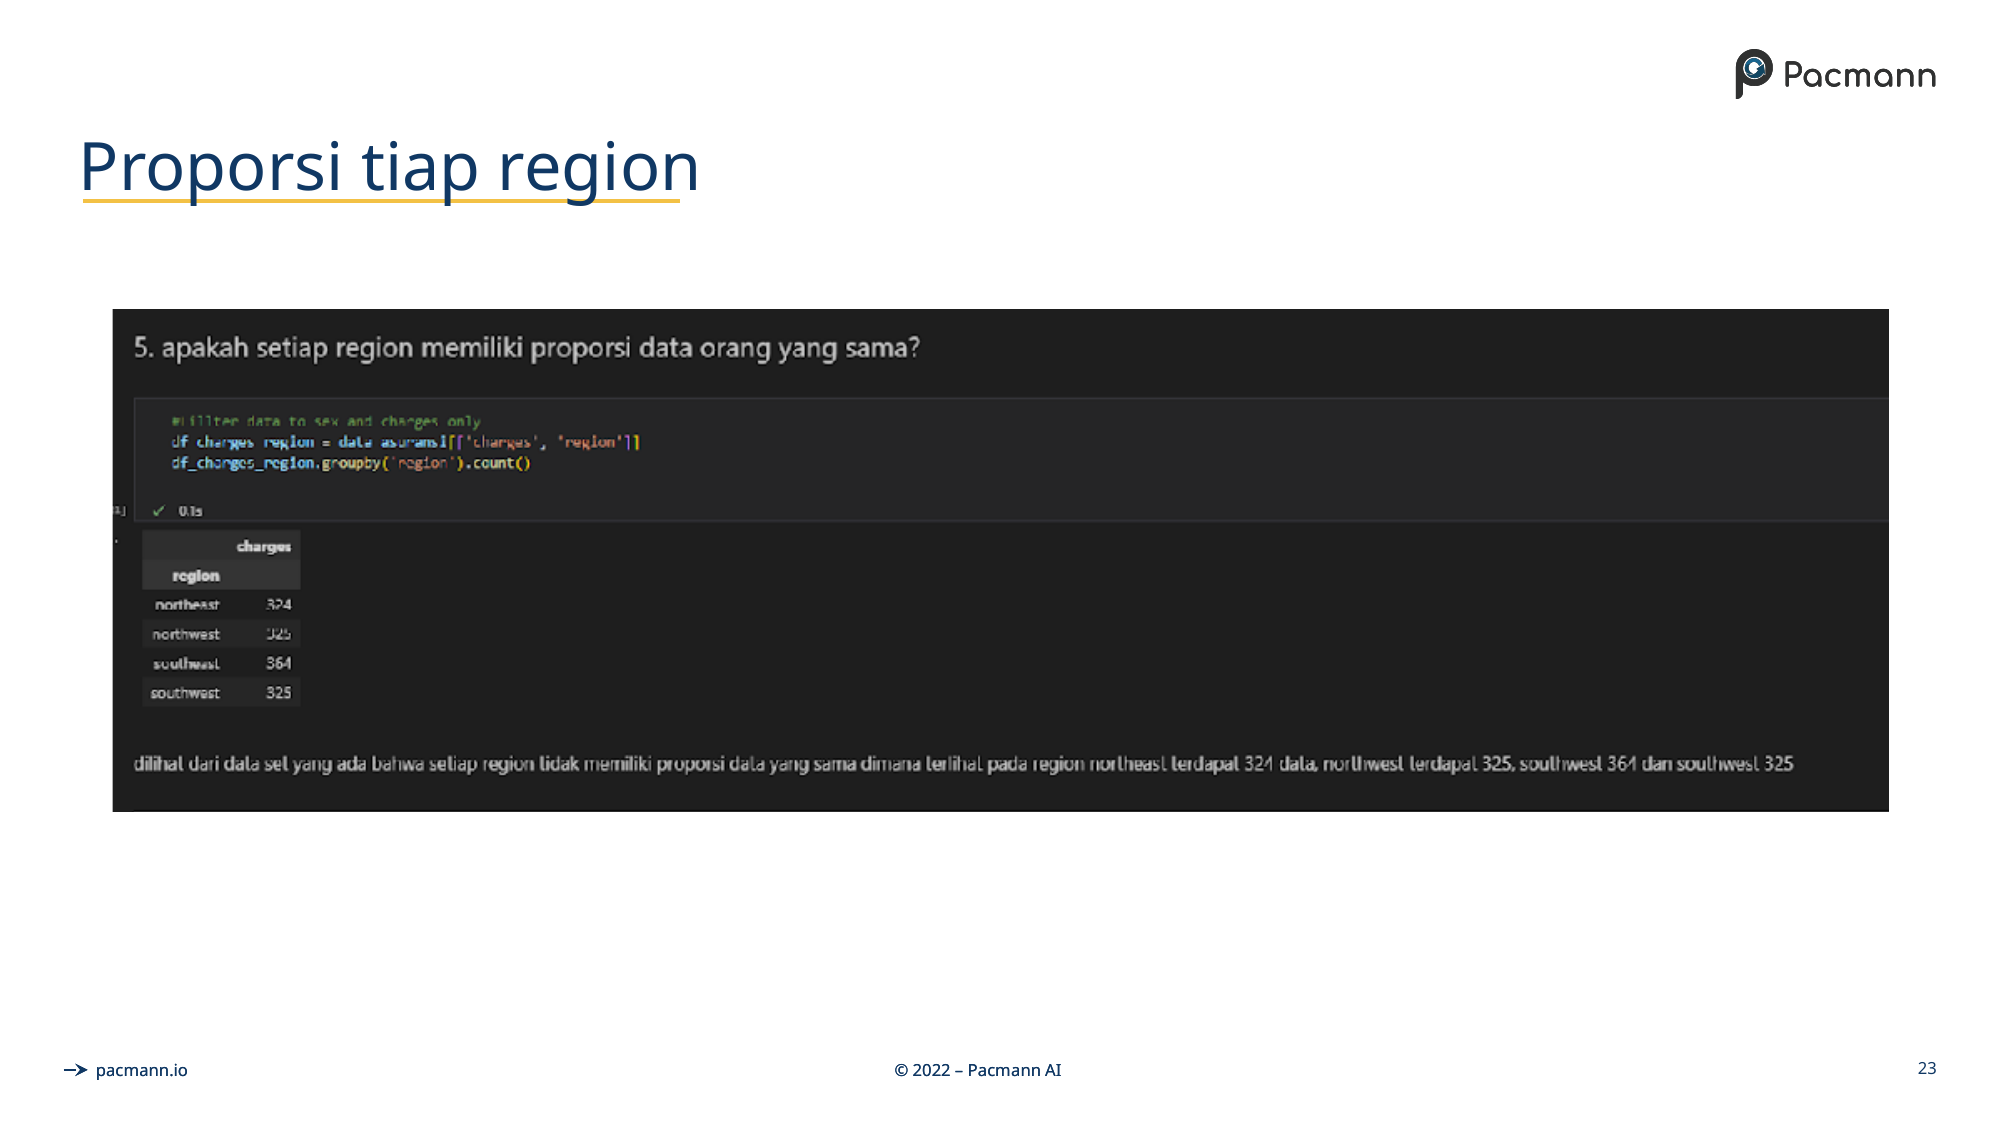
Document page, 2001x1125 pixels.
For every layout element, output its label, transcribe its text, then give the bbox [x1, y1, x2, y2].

title Proporsi tiap region [63, 59, 1935, 278]
picture [1707, 36, 1966, 112]
picture [112, 309, 1890, 812]
